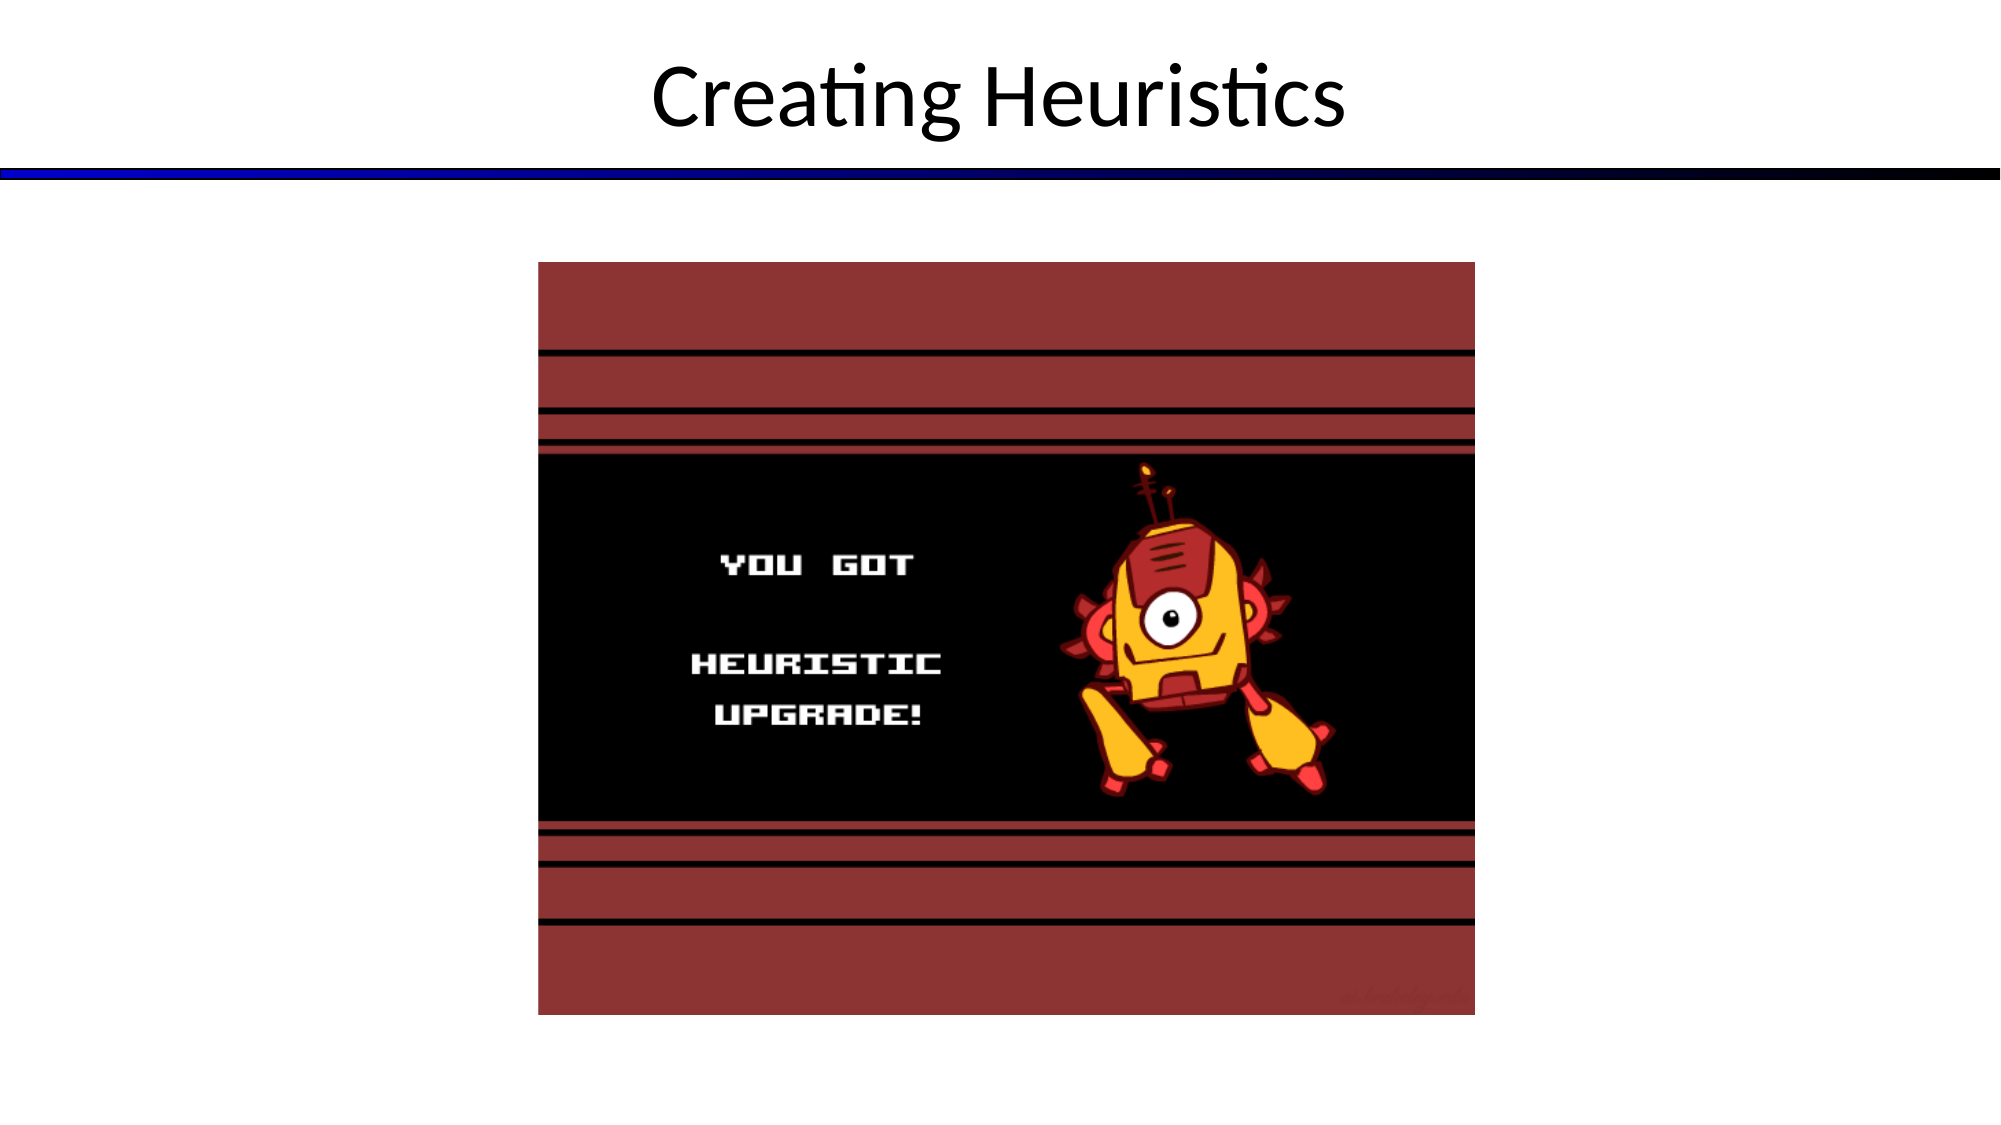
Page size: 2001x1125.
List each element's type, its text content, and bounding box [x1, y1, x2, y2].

title Creating Heuristics [0, 0, 2000, 184]
picture [537, 262, 1476, 1015]
